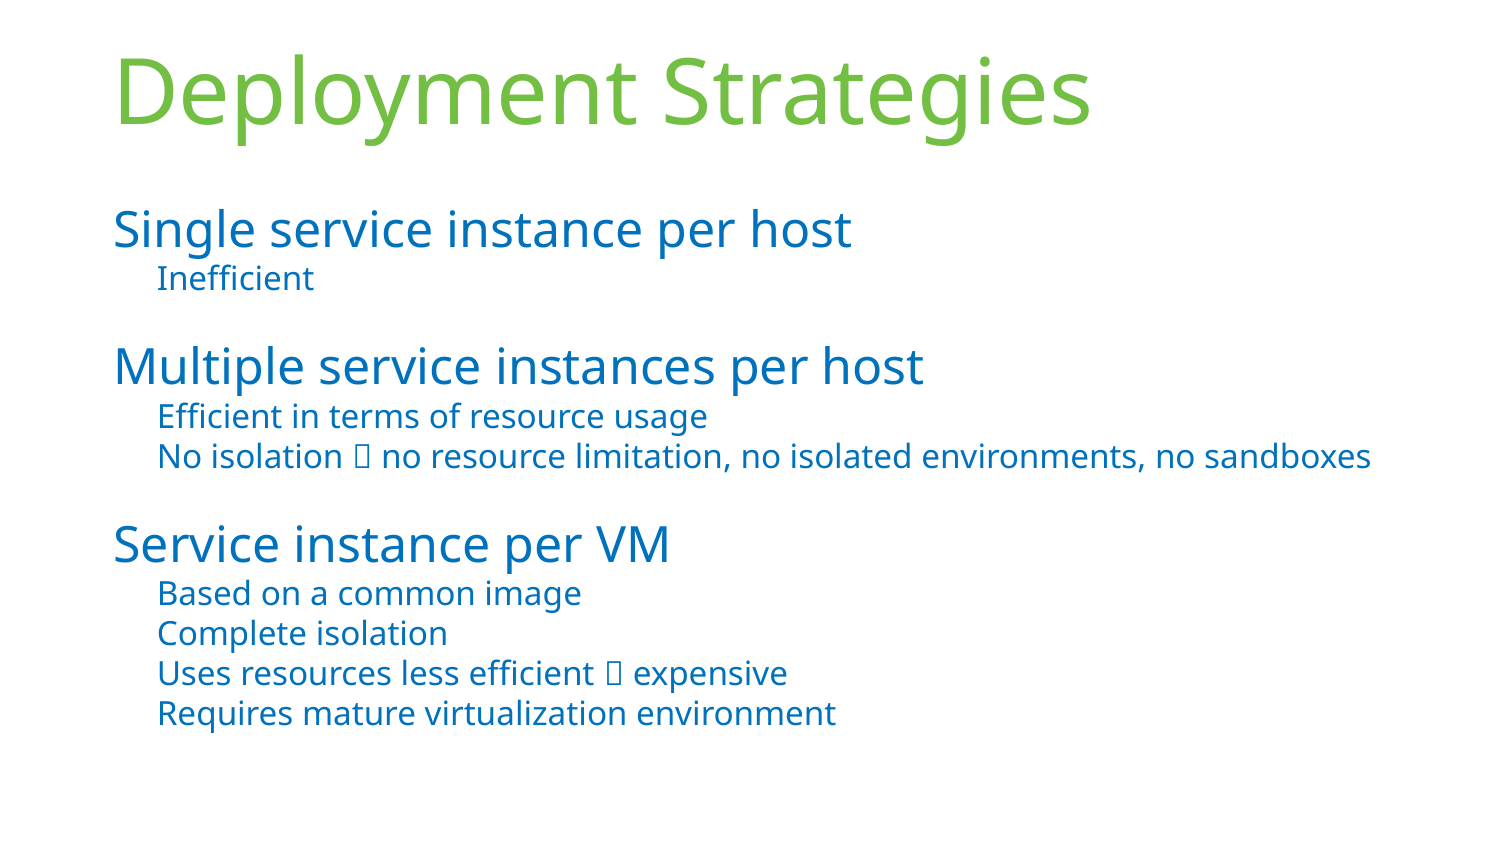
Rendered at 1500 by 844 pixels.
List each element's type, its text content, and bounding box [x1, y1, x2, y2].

title Deployment Strategies [112, 32, 1459, 144]
list Single service instance per host Inefficient Multiple service instances per host Efficient in terms of resource usage No isolation  no resource limitation, no isolated environments, no sandboxes Service instance per VM Based on a common image Complete isolation Uses resources less efficient  expensive Requires mature virtualization environment [112, 197, 1459, 844]
